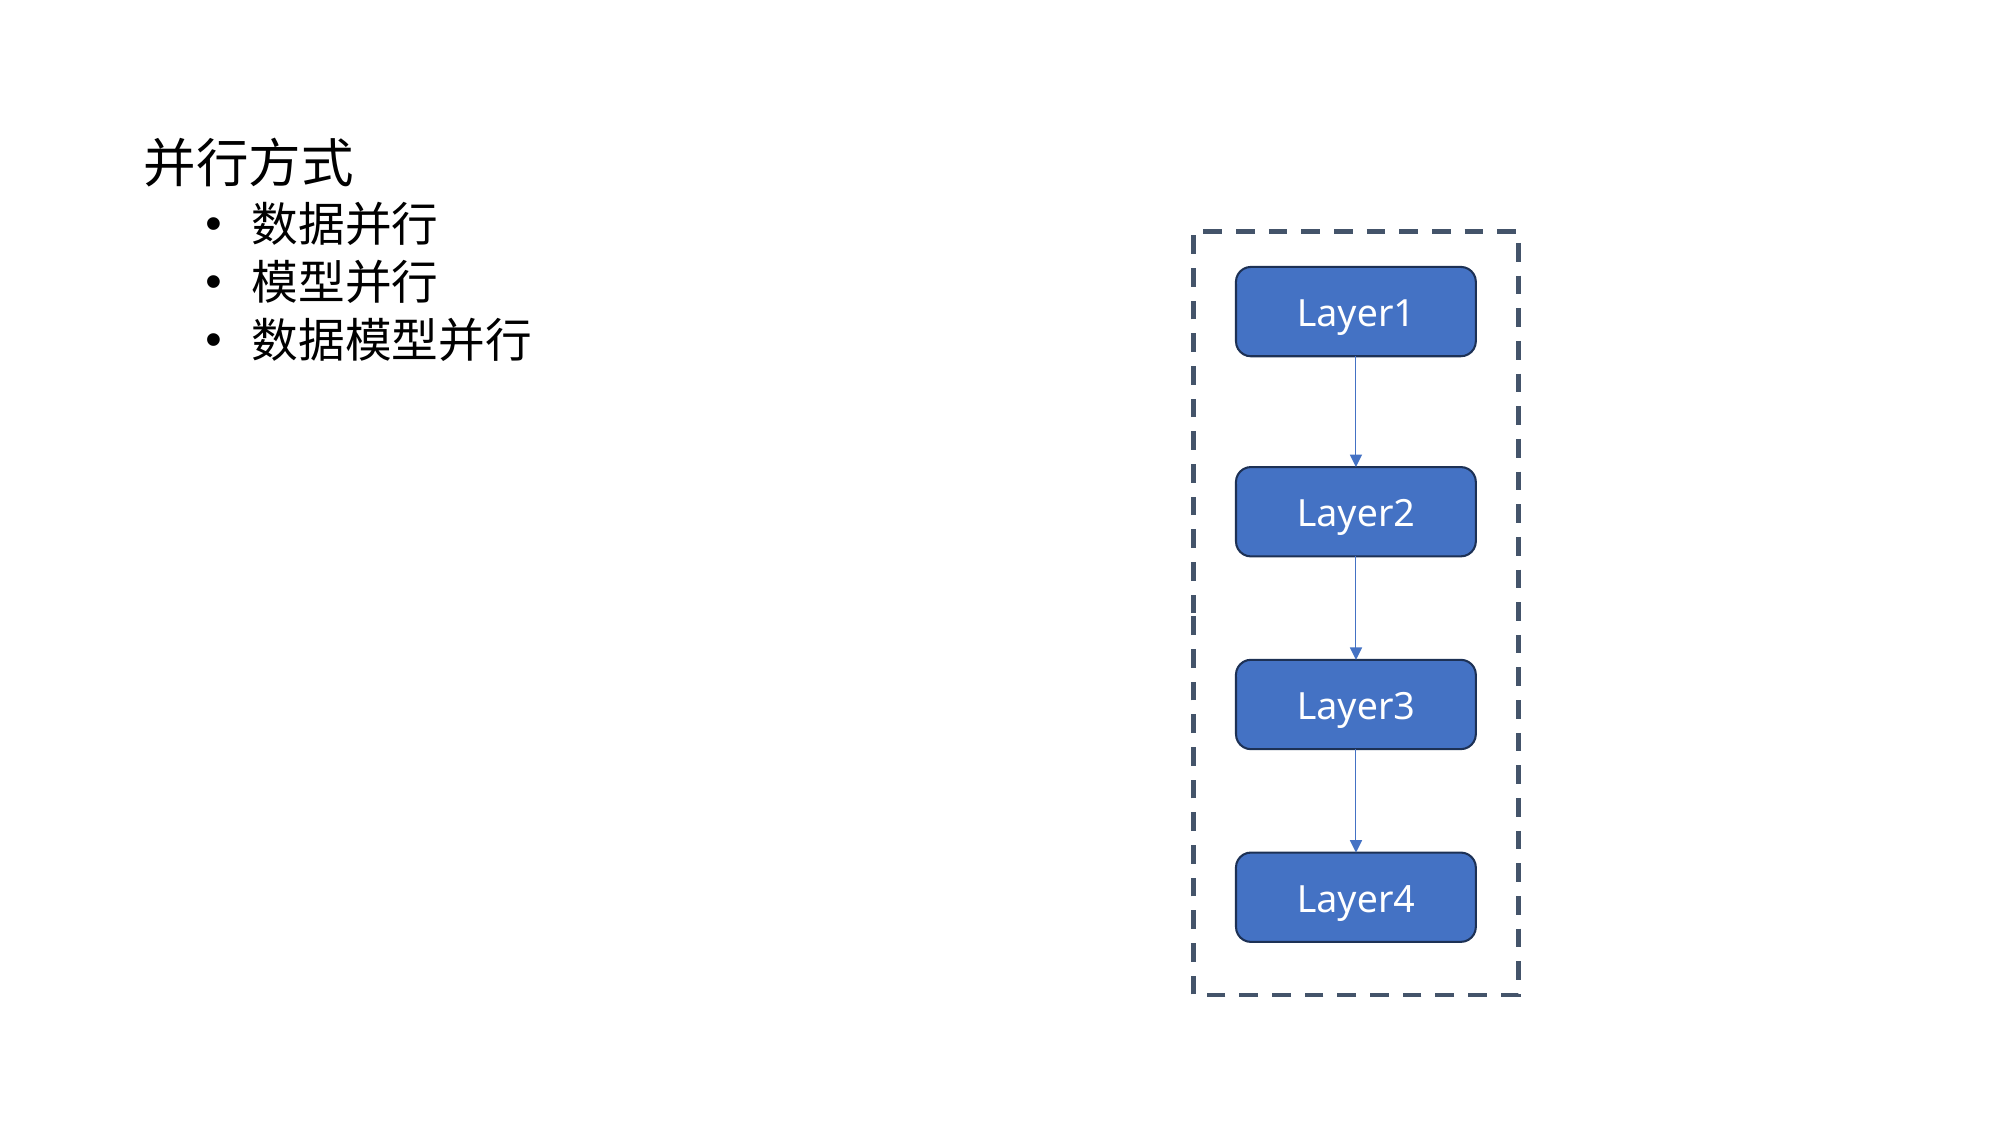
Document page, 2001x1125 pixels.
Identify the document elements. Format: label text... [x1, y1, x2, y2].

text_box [1193, 231, 1519, 995]
list 并行方式 数据并行 模型并行 数据模型并行 [128, 129, 1872, 377]
